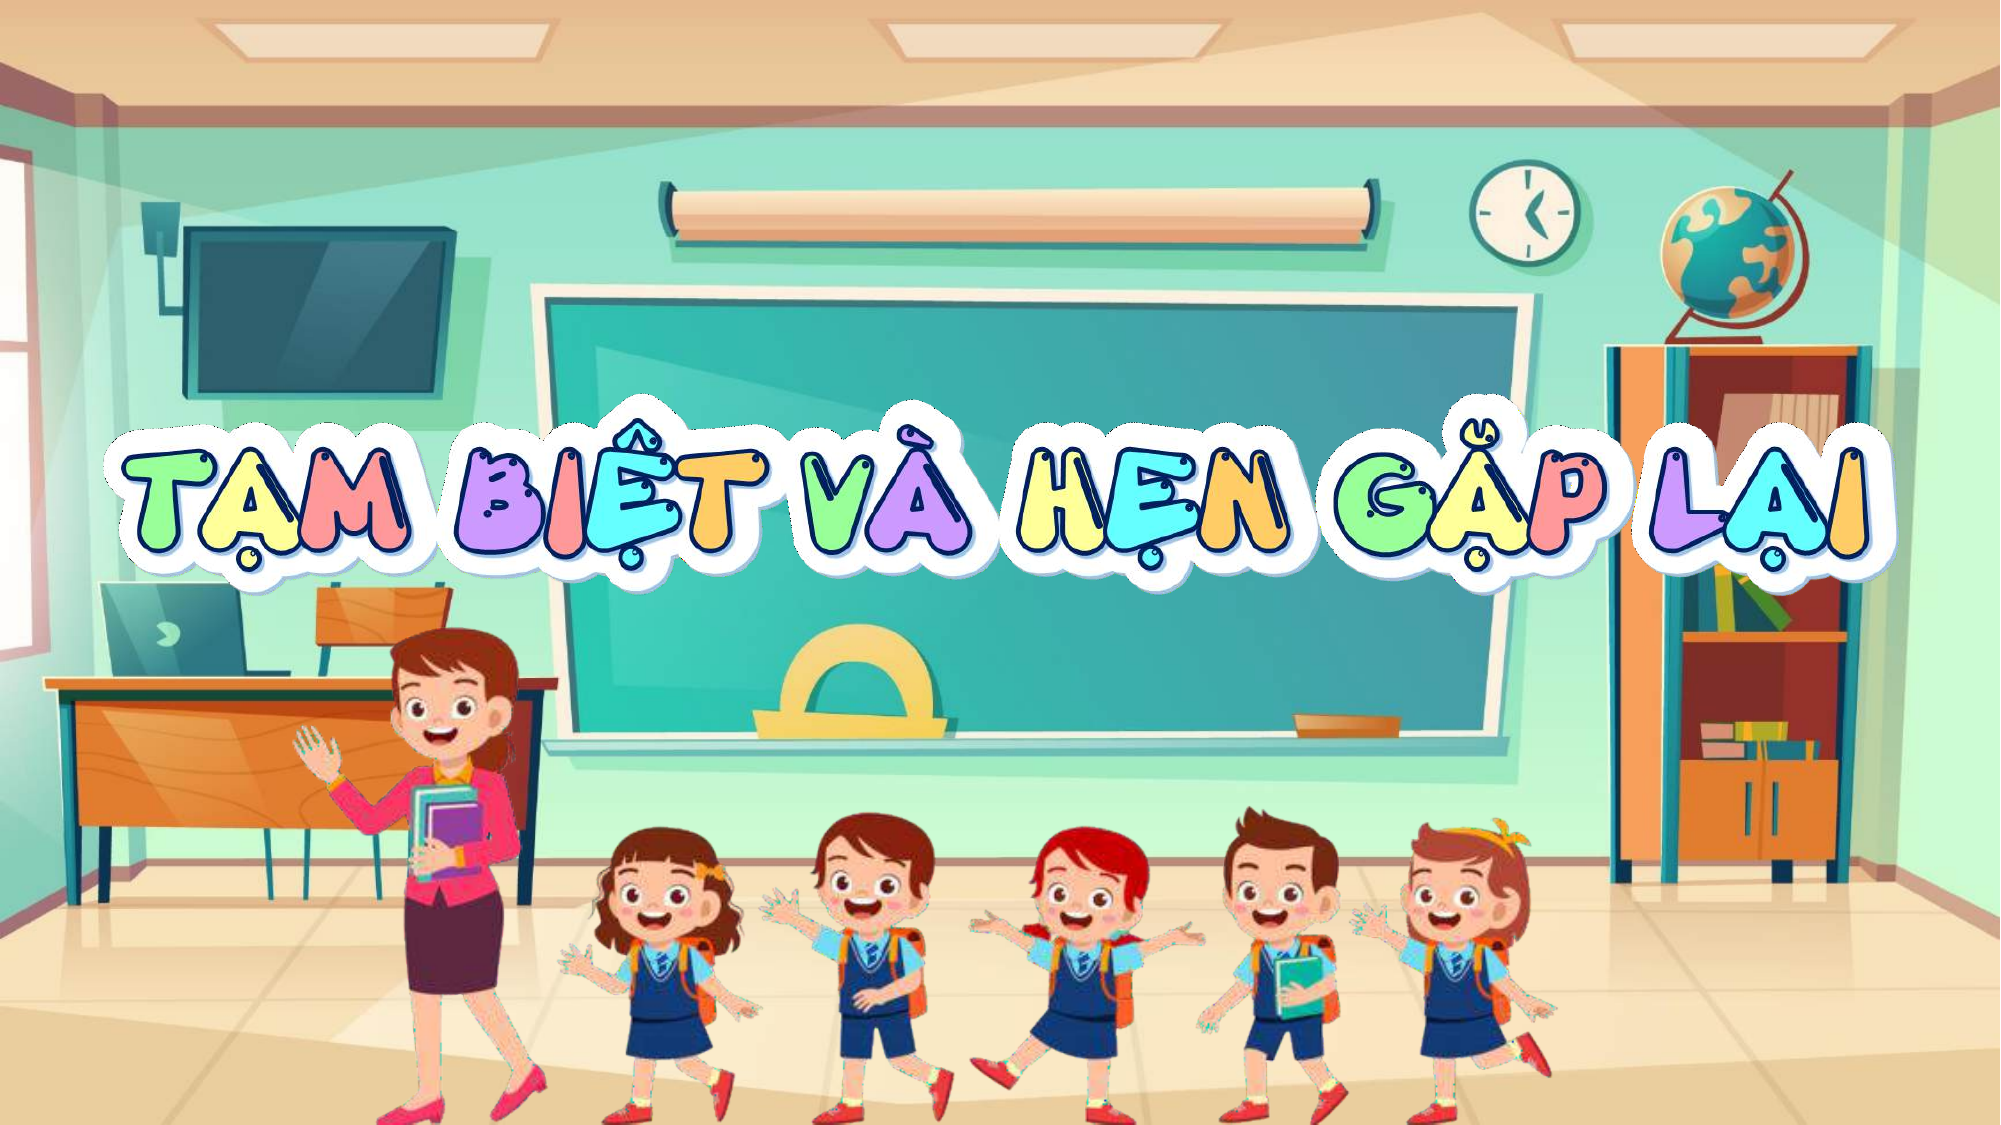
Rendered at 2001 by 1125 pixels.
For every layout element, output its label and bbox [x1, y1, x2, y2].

picture [0, 0, 2000, 392]
text_box [0, 392, 2000, 1125]
